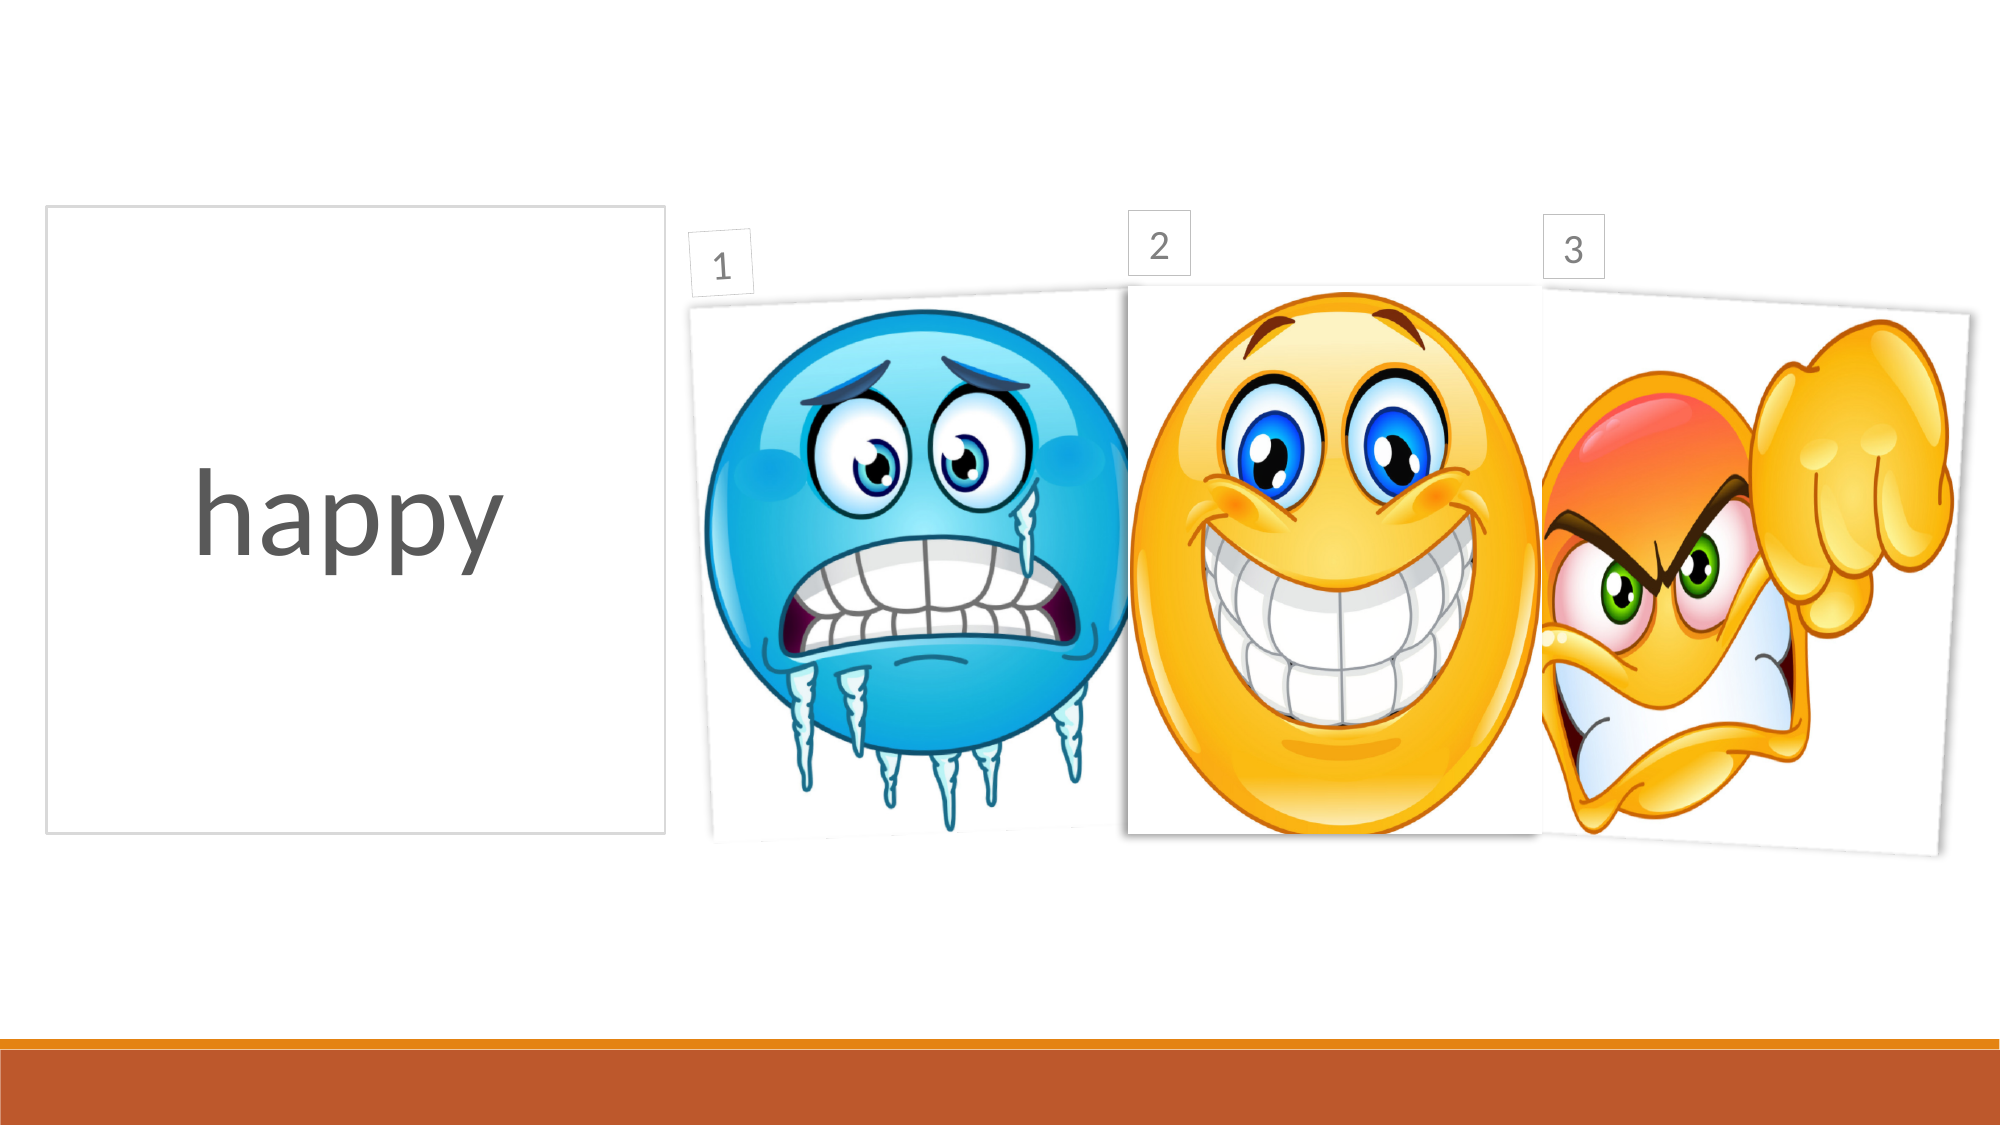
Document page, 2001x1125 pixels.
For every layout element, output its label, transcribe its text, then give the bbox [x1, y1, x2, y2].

text_box 2 [1128, 210, 1191, 275]
text_box 3 [1542, 214, 1605, 279]
text_box [45, 205, 666, 835]
picture [691, 285, 1969, 855]
text_box 1 [688, 228, 754, 298]
